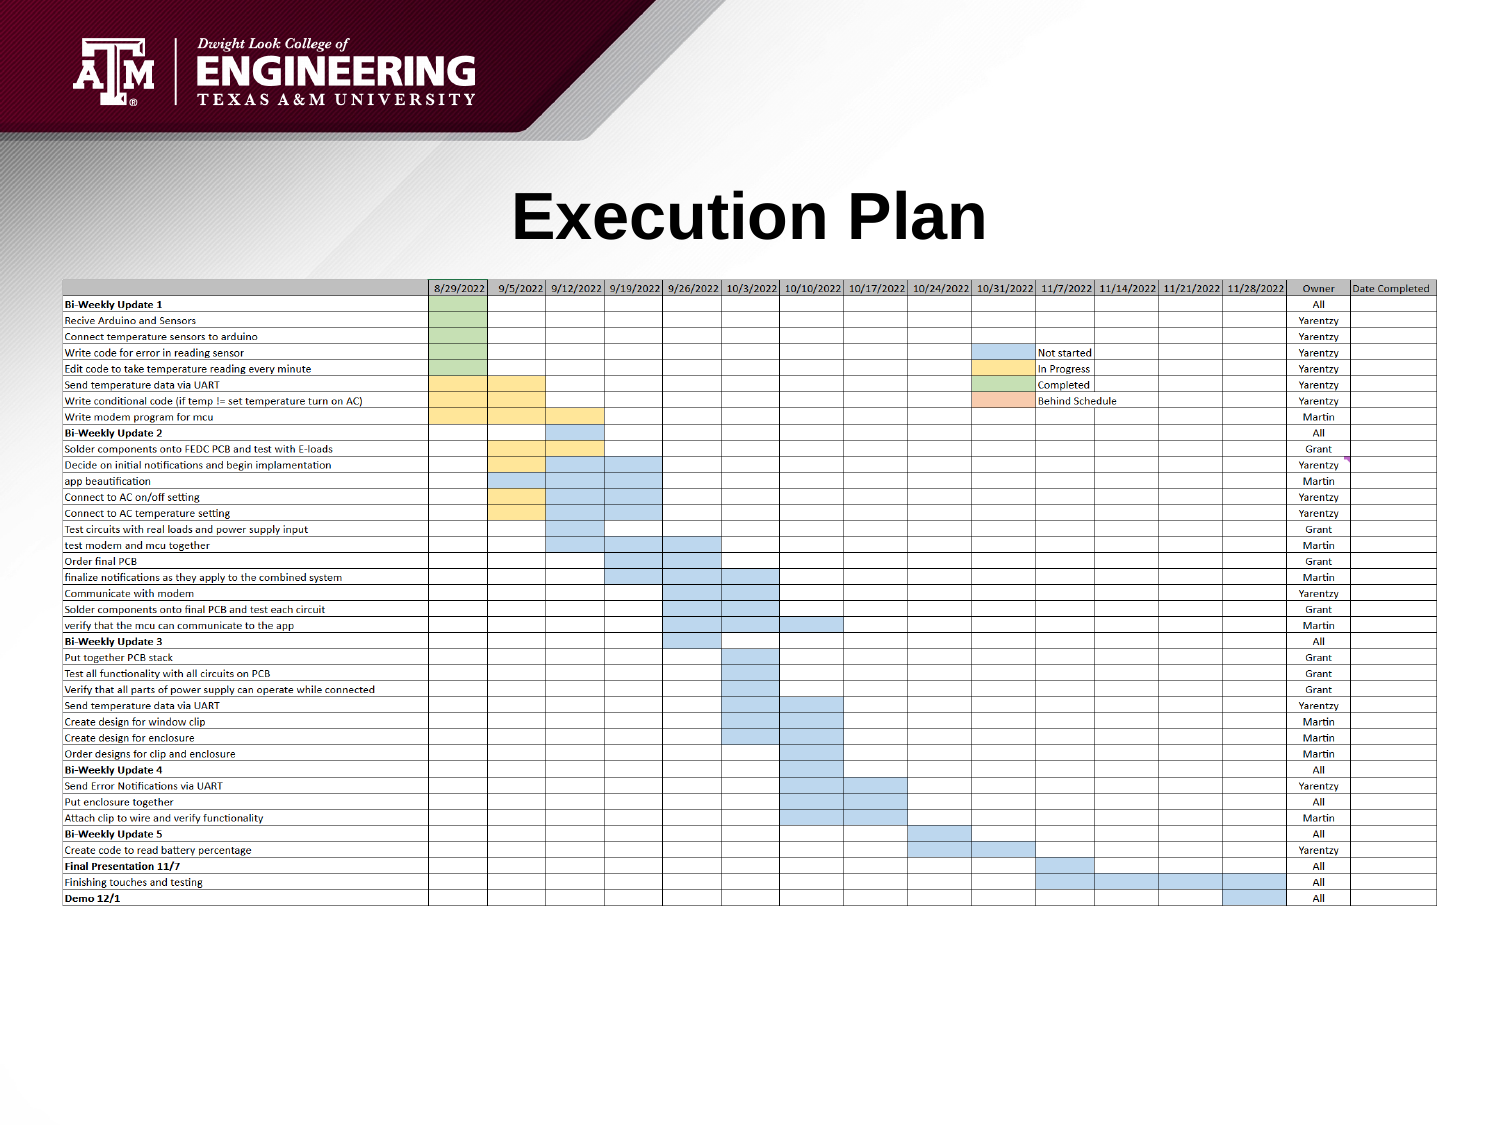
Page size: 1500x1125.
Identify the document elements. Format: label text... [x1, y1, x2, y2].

title Execution Plan [75, 147, 1425, 277]
picture [0, 0, 1500, 1125]
